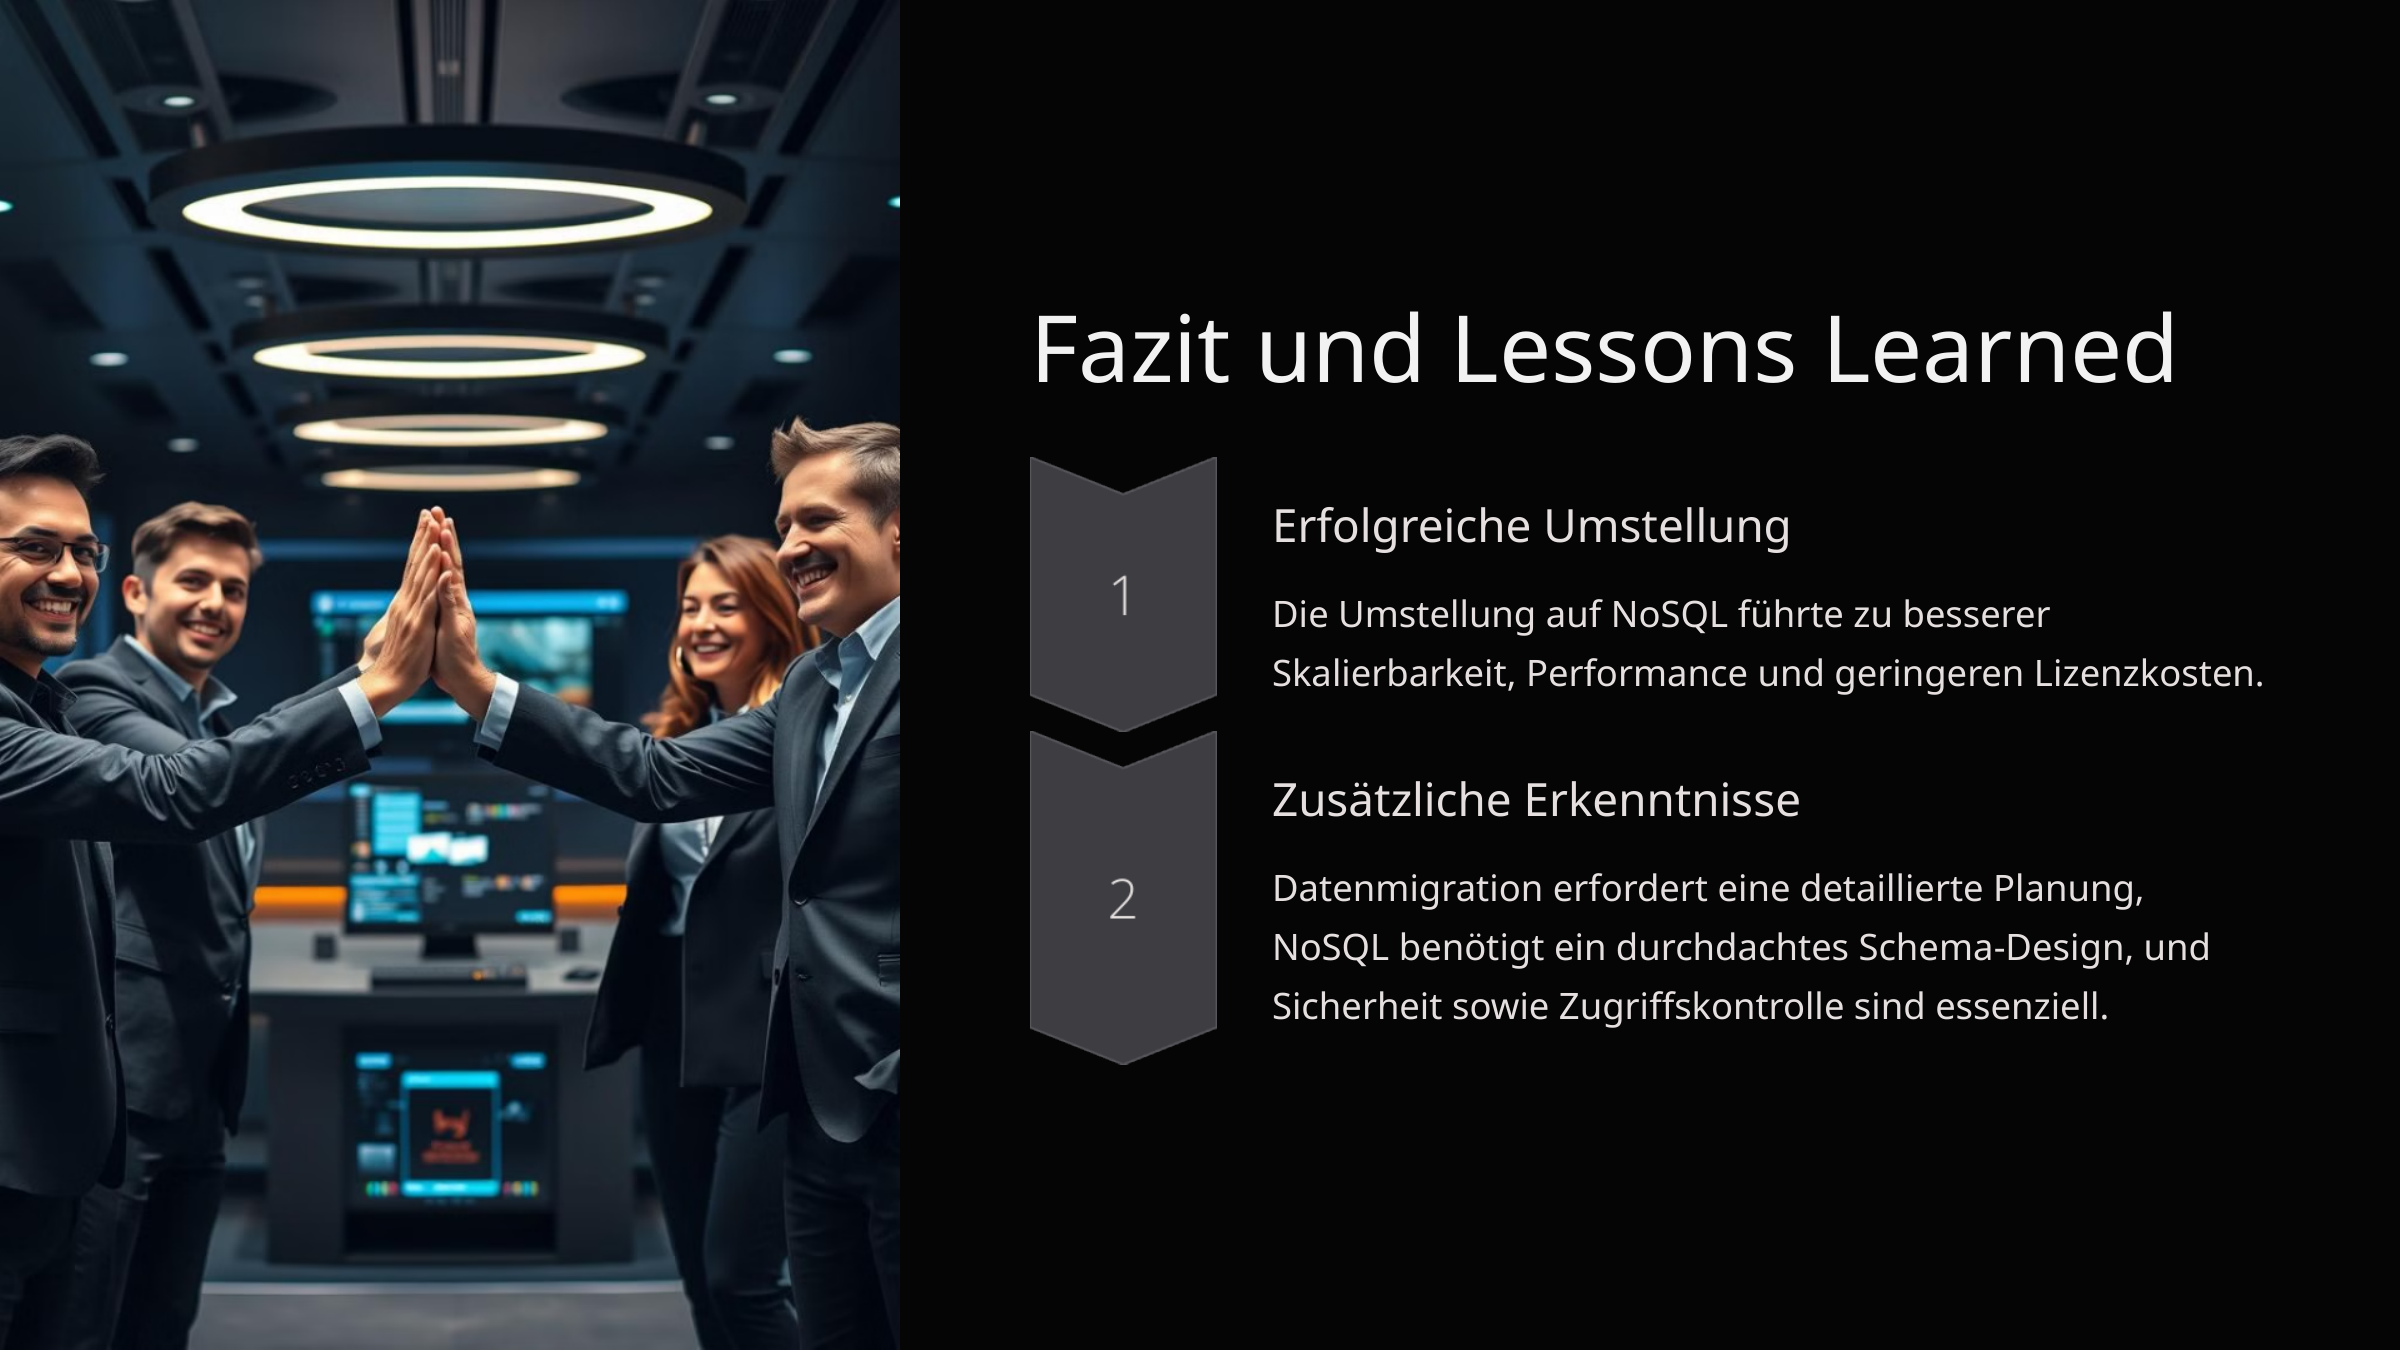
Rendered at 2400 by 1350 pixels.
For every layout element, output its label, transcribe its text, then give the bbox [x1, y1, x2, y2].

text_box Zusätzliche Erkenntnisse [1271, 768, 1822, 827]
text_box Die Umstellung auf NoSQL führte zu besserer Skalierbarkeit, Performance und geringeren Lizenzkosten. [1272, 574, 2270, 694]
picture [0, 0, 900, 1350]
text_box Fazit und Lessons Learned [1030, 285, 2223, 402]
text_box Erfolgreiche Umstellung [1272, 494, 1815, 553]
picture [1030, 457, 1217, 1065]
text_box Datenmigration erfordert eine detaillierte Planung, NoSQL benötigt ein durchdachtes Schema-Design, und Sicherheit sowie Zugriffskontrolle sind essenziell. [1272, 848, 2270, 1028]
